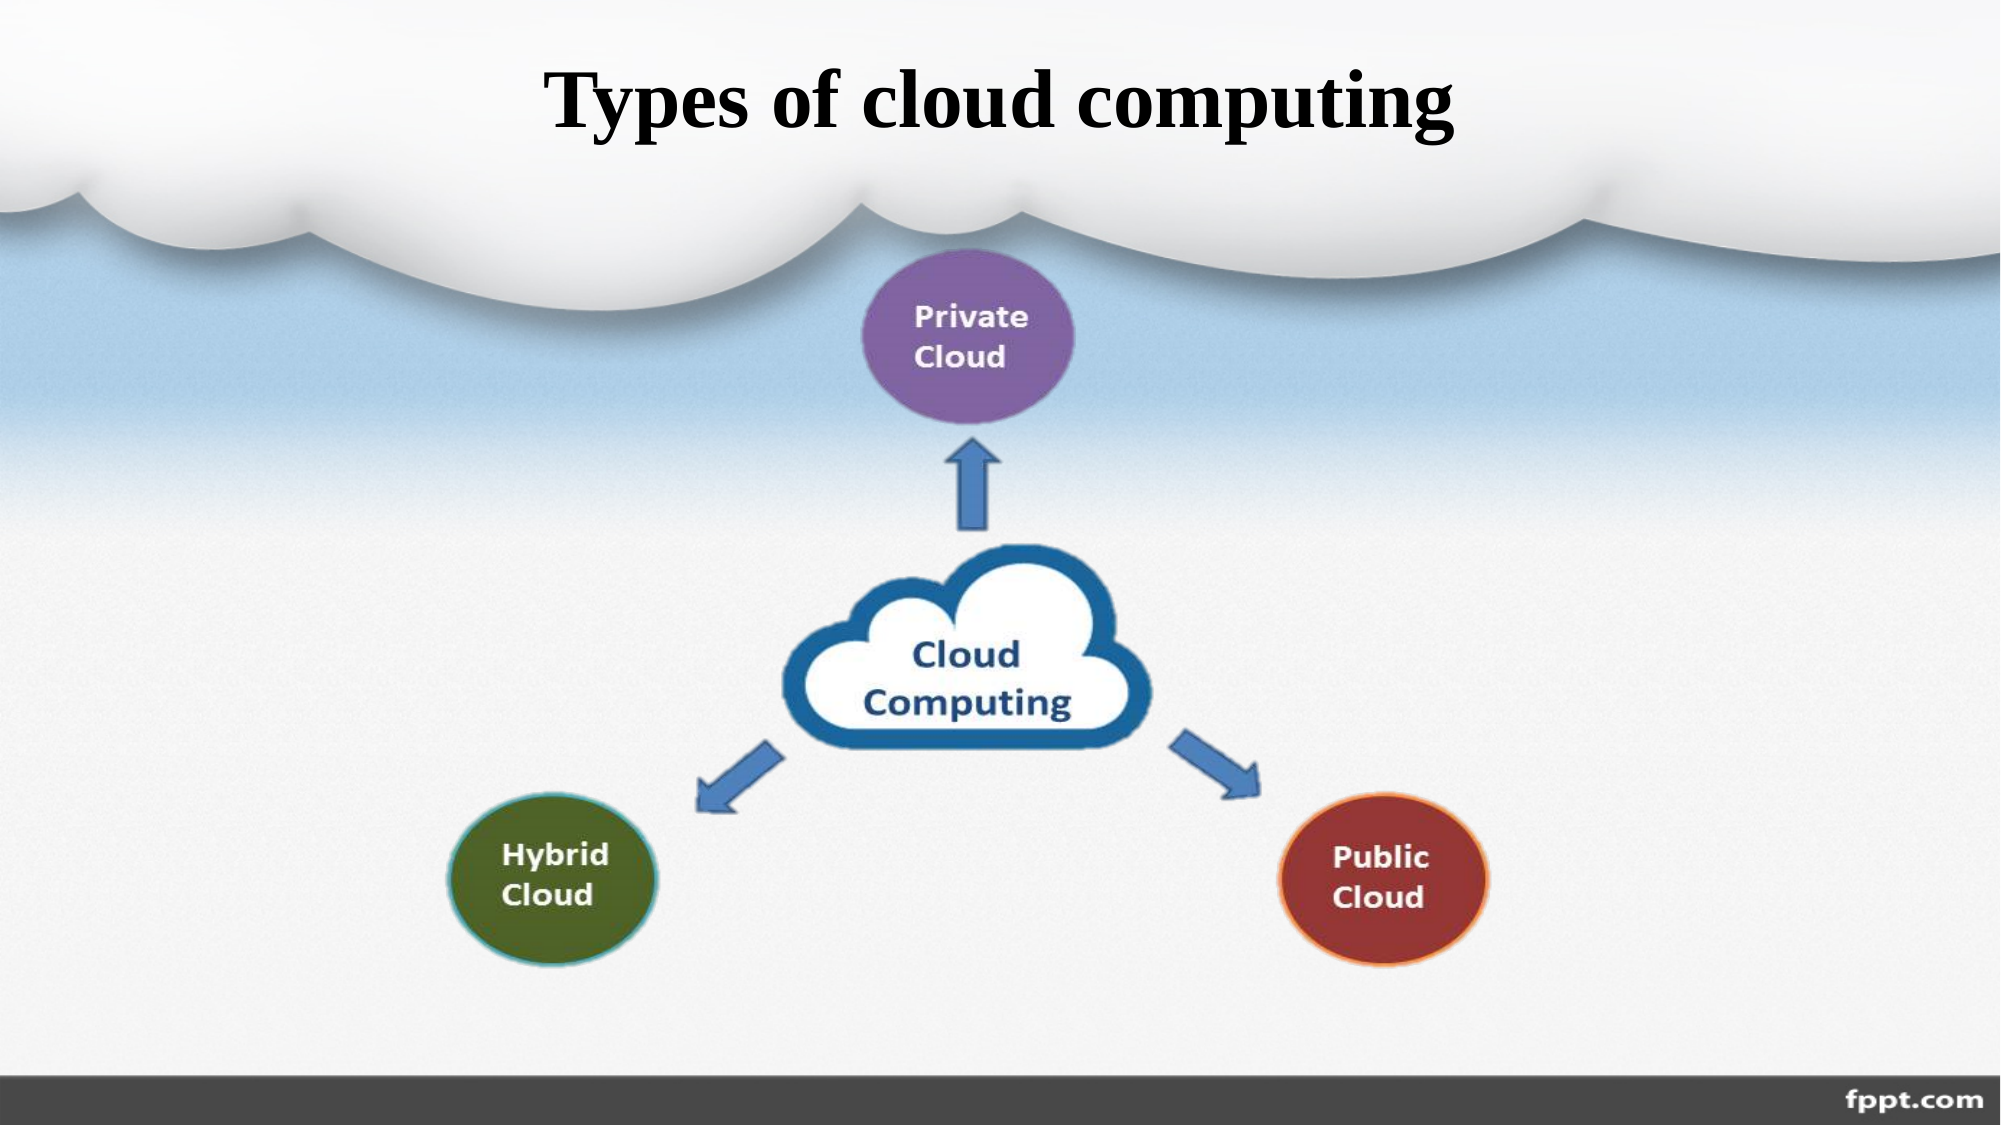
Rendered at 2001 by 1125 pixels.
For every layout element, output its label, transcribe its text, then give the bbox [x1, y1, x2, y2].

picture [0, 0, 2001, 1125]
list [265, 179, 1650, 1084]
title Types of cloud computing [99, 0, 1900, 188]
